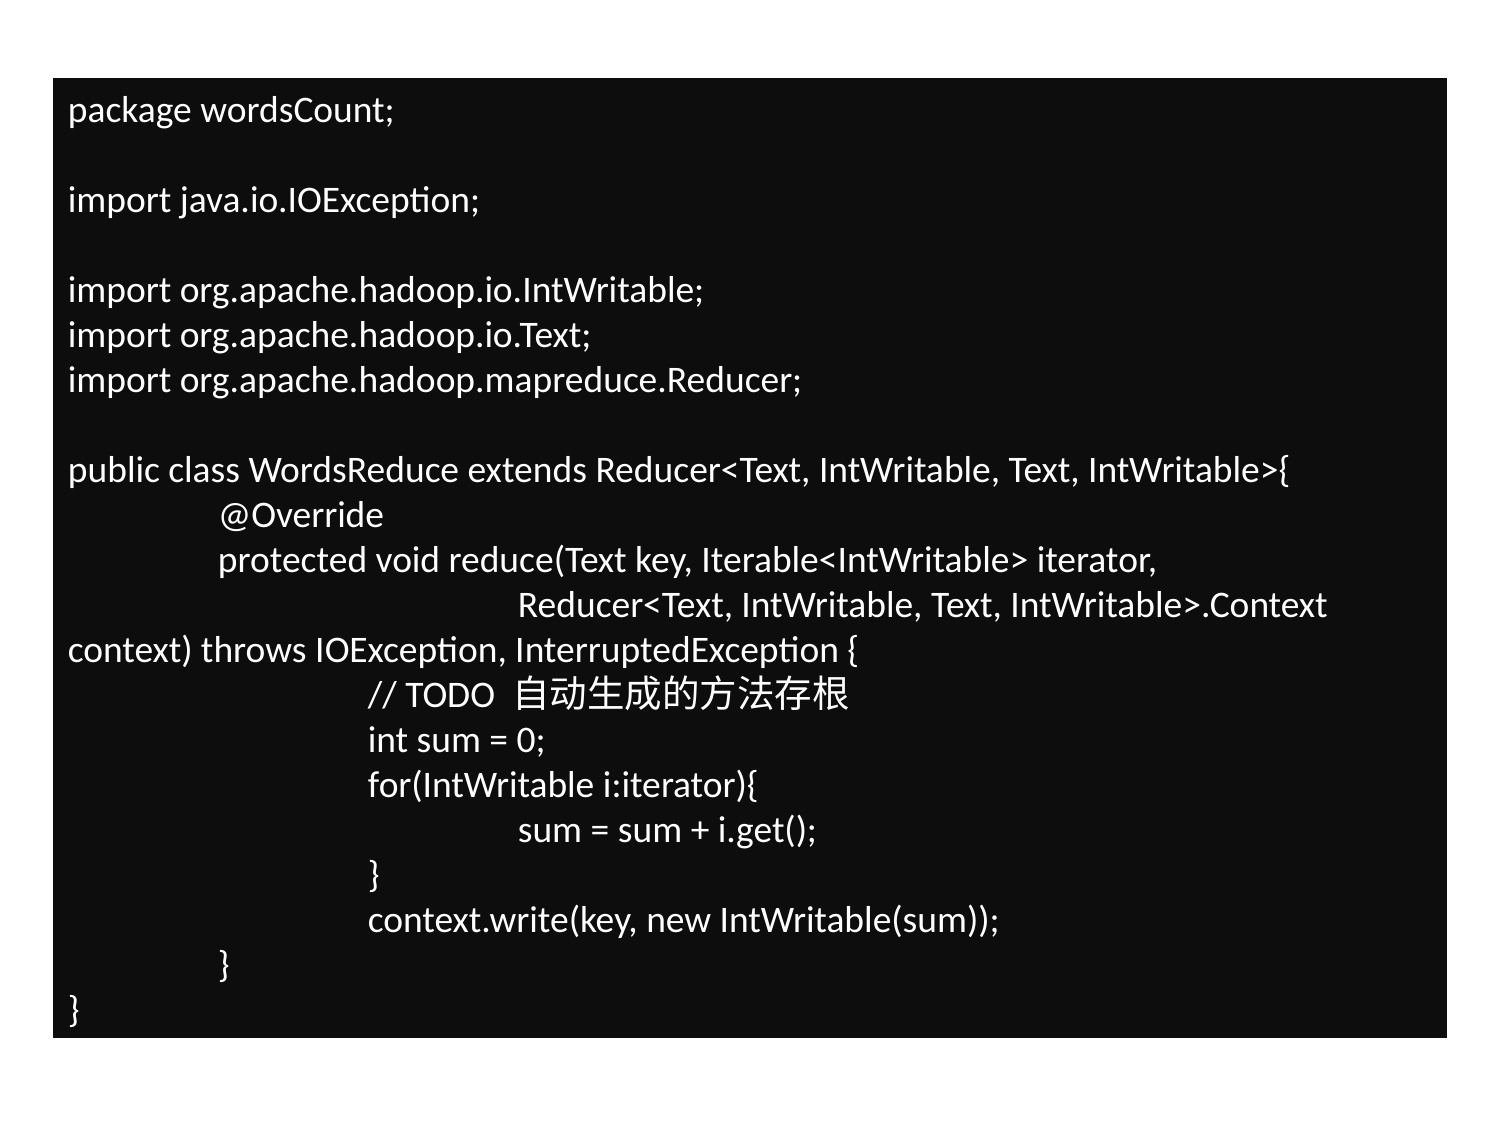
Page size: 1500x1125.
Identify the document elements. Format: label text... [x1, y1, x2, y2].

text_box package wordsCount; import java.io.IOException; import org.apache.hadoop.io.IntWritable; import org.apache.hadoop.io.Text; import org.apache.hadoop.mapreduce.Reducer; public class WordsReduce extends Reducer<Text, IntWritable, Text, IntWritable>{ @Override protected void reduce(Text key, Iterable<IntWritable> iterator, Reducer<Text, IntWritable, Text, IntWritable>.Context context) throws IOException, InterruptedException { // TODO 自动生成的方法存根 int sum = 0; for(IntWritable i:iterator){ sum = sum + i.get(); } context.write(key, new IntWritable(sum)); } } [53, 78, 1447, 1038]
